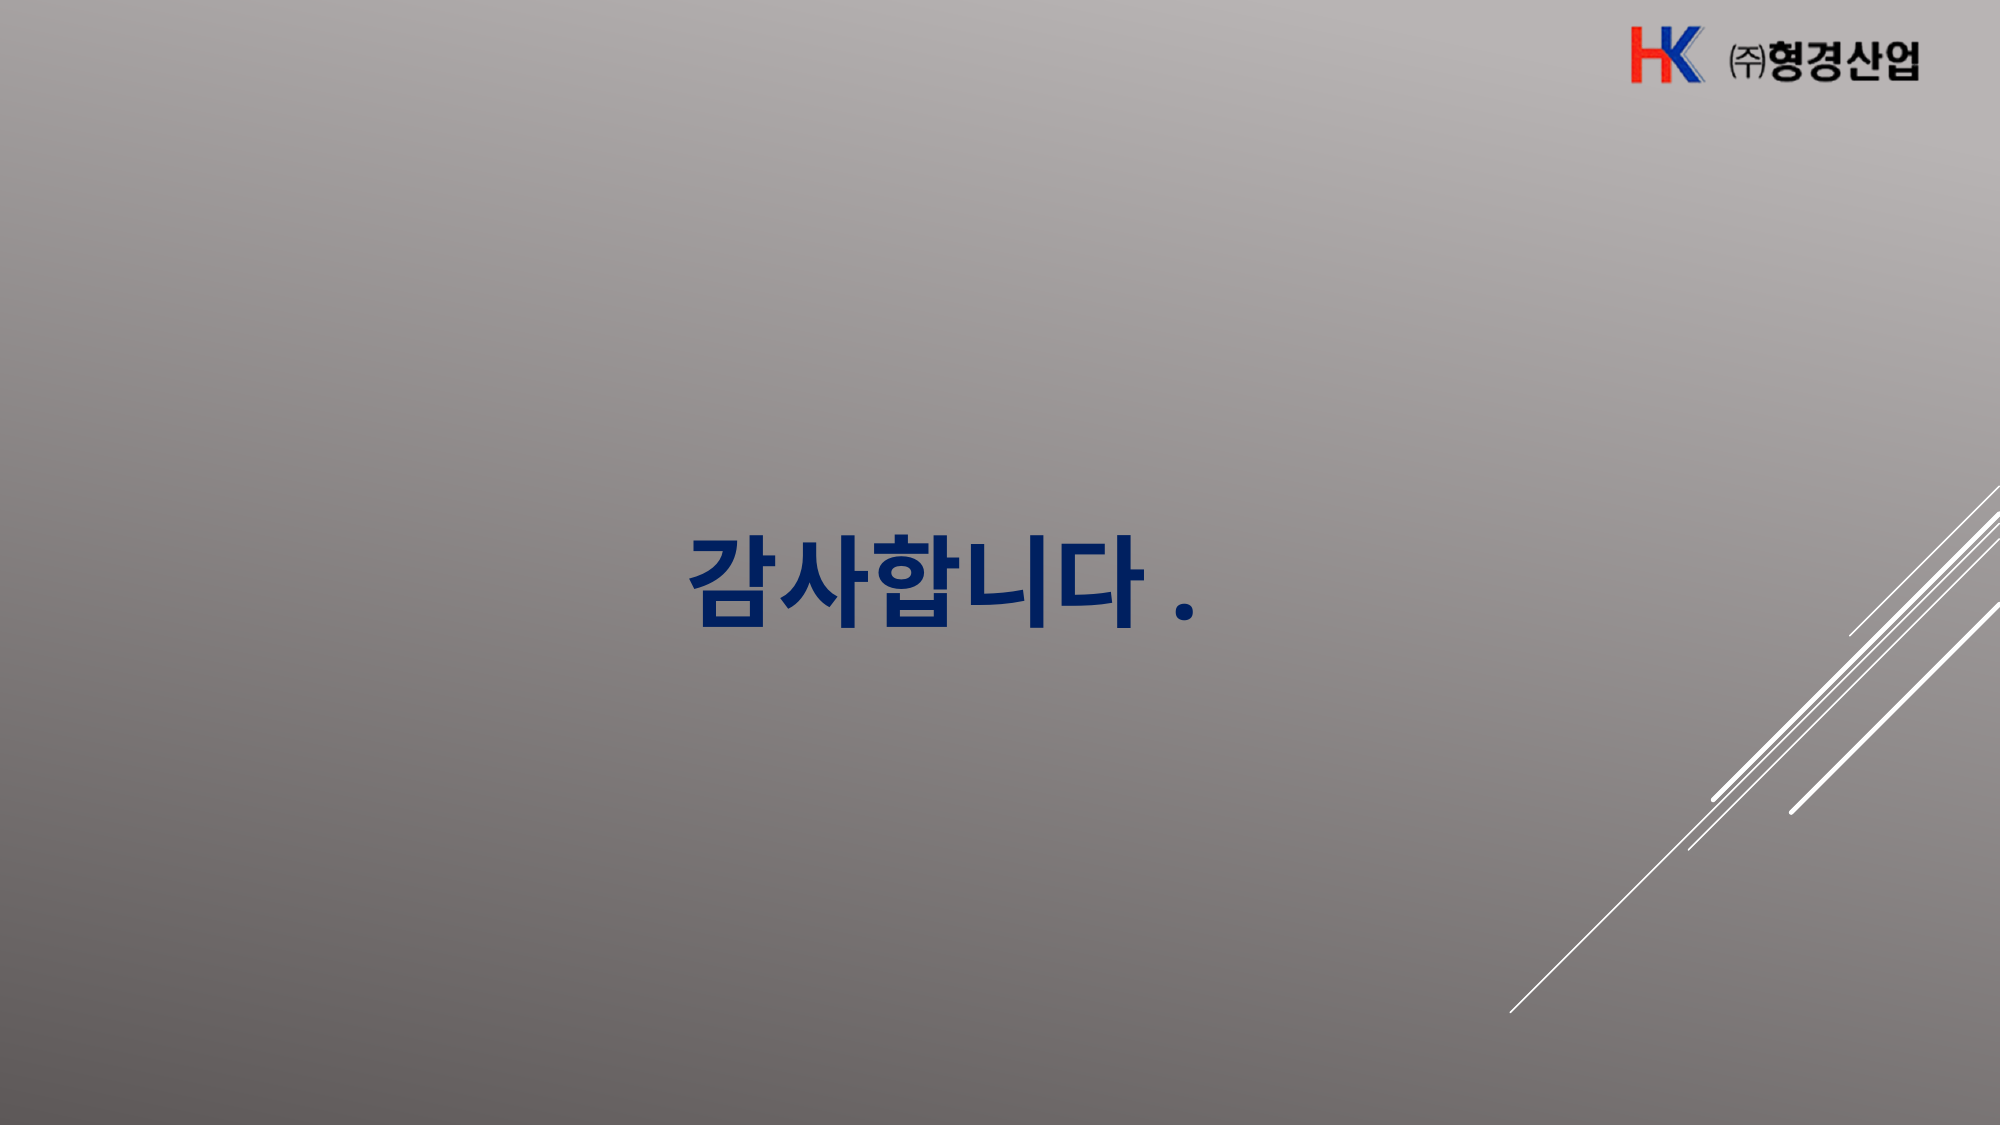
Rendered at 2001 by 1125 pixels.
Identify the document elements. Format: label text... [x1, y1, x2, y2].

picture [1624, 19, 1926, 88]
text_box 감사합니다. [671, 512, 1214, 648]
